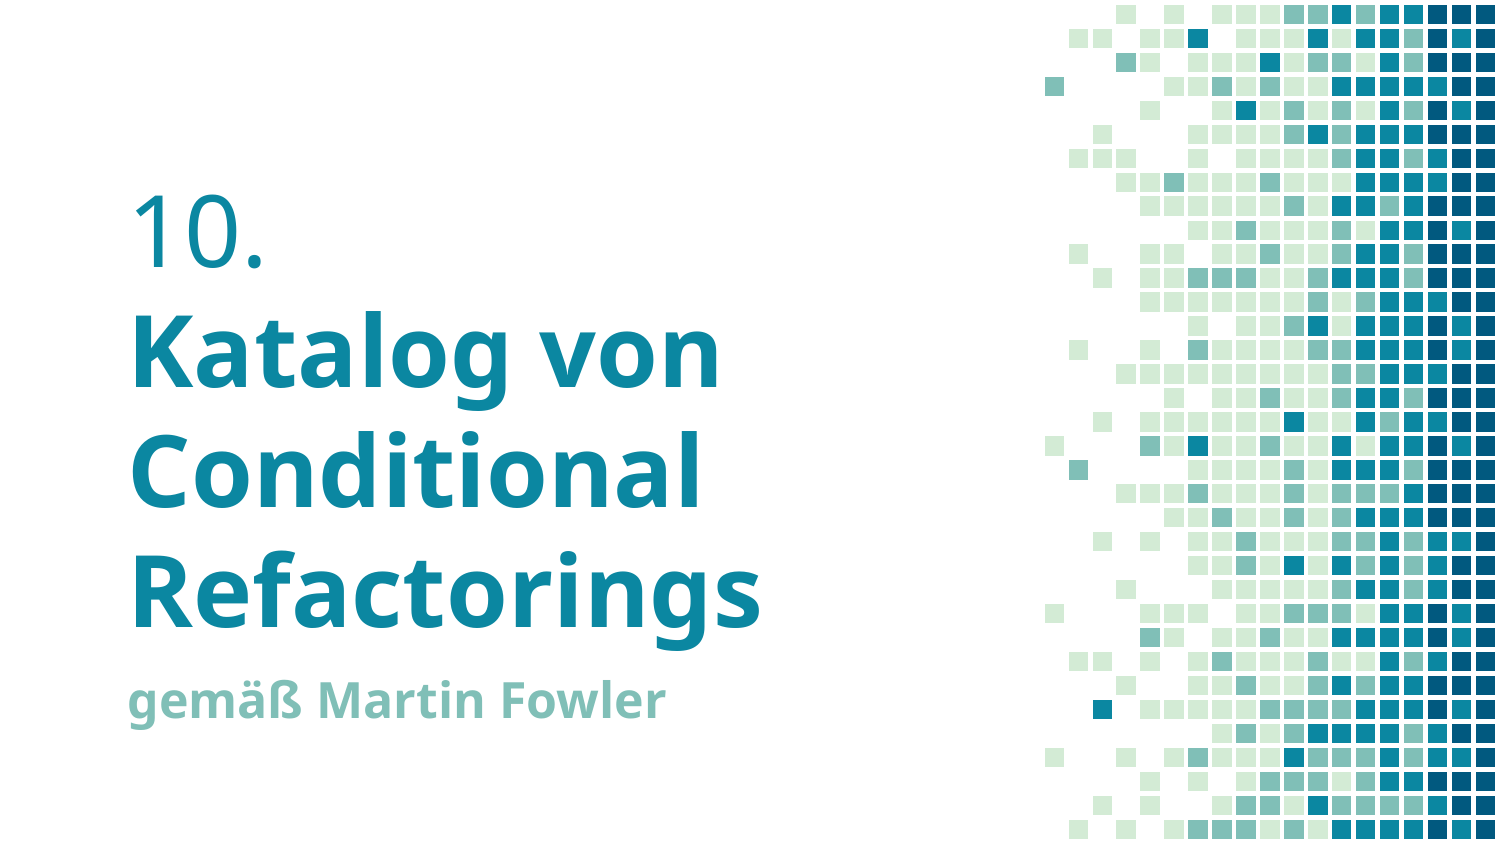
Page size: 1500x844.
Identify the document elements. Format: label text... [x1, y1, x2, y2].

subtitle gemäß Martin Fowler [112, 653, 1019, 783]
title 10. Katalog von Conditional Refactorings [112, 472, 1099, 663]
